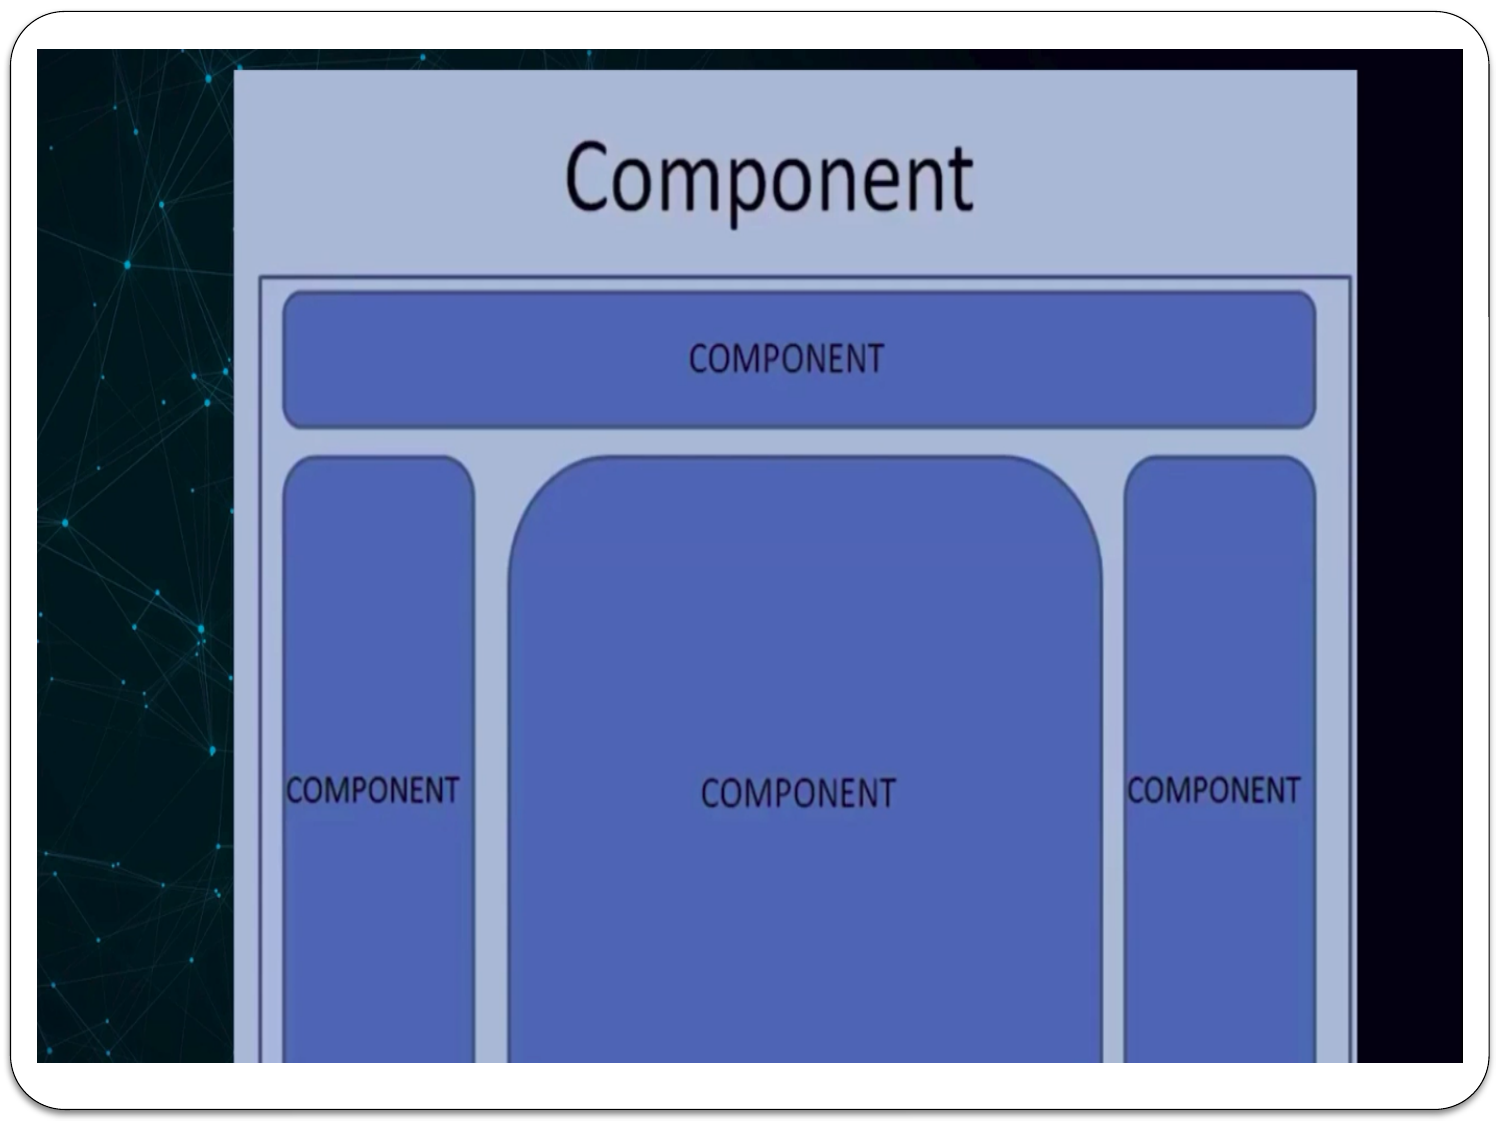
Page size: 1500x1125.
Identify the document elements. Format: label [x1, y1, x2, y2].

list [37, 49, 1463, 1063]
